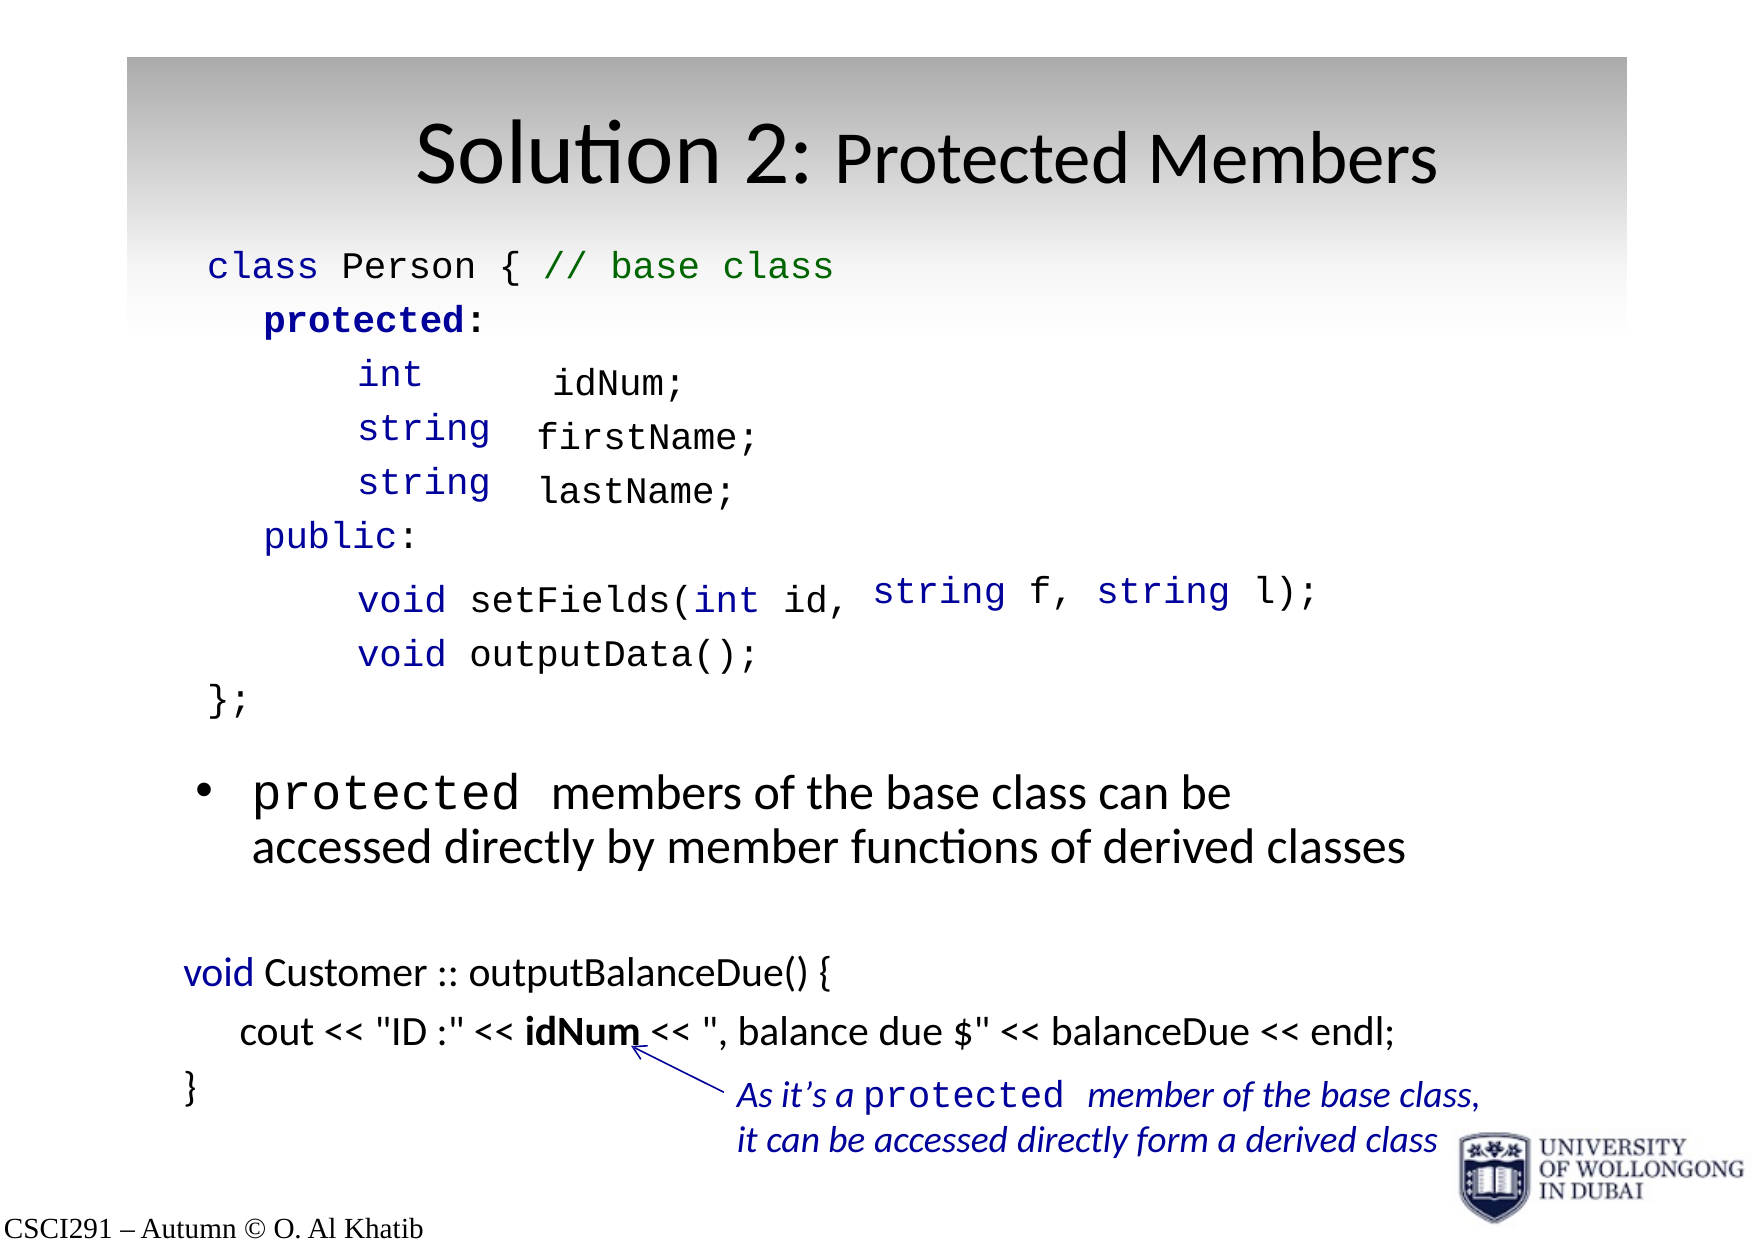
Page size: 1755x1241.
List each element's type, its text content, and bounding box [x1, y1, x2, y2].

text_box [631, 1045, 725, 1093]
text_box } [181, 1059, 199, 1110]
text_box }; protected members of the base class can be accessed directly by member functions of derived classes void Customer :: outputBalanceDue() { cout << "ID :" << idNum << ", balance due $" << balanceDue << endl; [181, 674, 1411, 1055]
text_box class Person { protected: int string string public: [204, 240, 523, 557]
picture [127, 57, 1755, 1233]
text_box string f, string l); [870, 565, 1323, 611]
text_box As it’s a protected member of the base class, it can be accessed directly form a derived class [734, 1069, 1501, 1161]
text_box idNum; firstName; lastName; [534, 349, 763, 512]
title Solution 2: Protected Members [413, 91, 1490, 299]
text_box // base class [540, 240, 837, 286]
text_box void setFields(int id, void outputData(); [355, 565, 853, 674]
